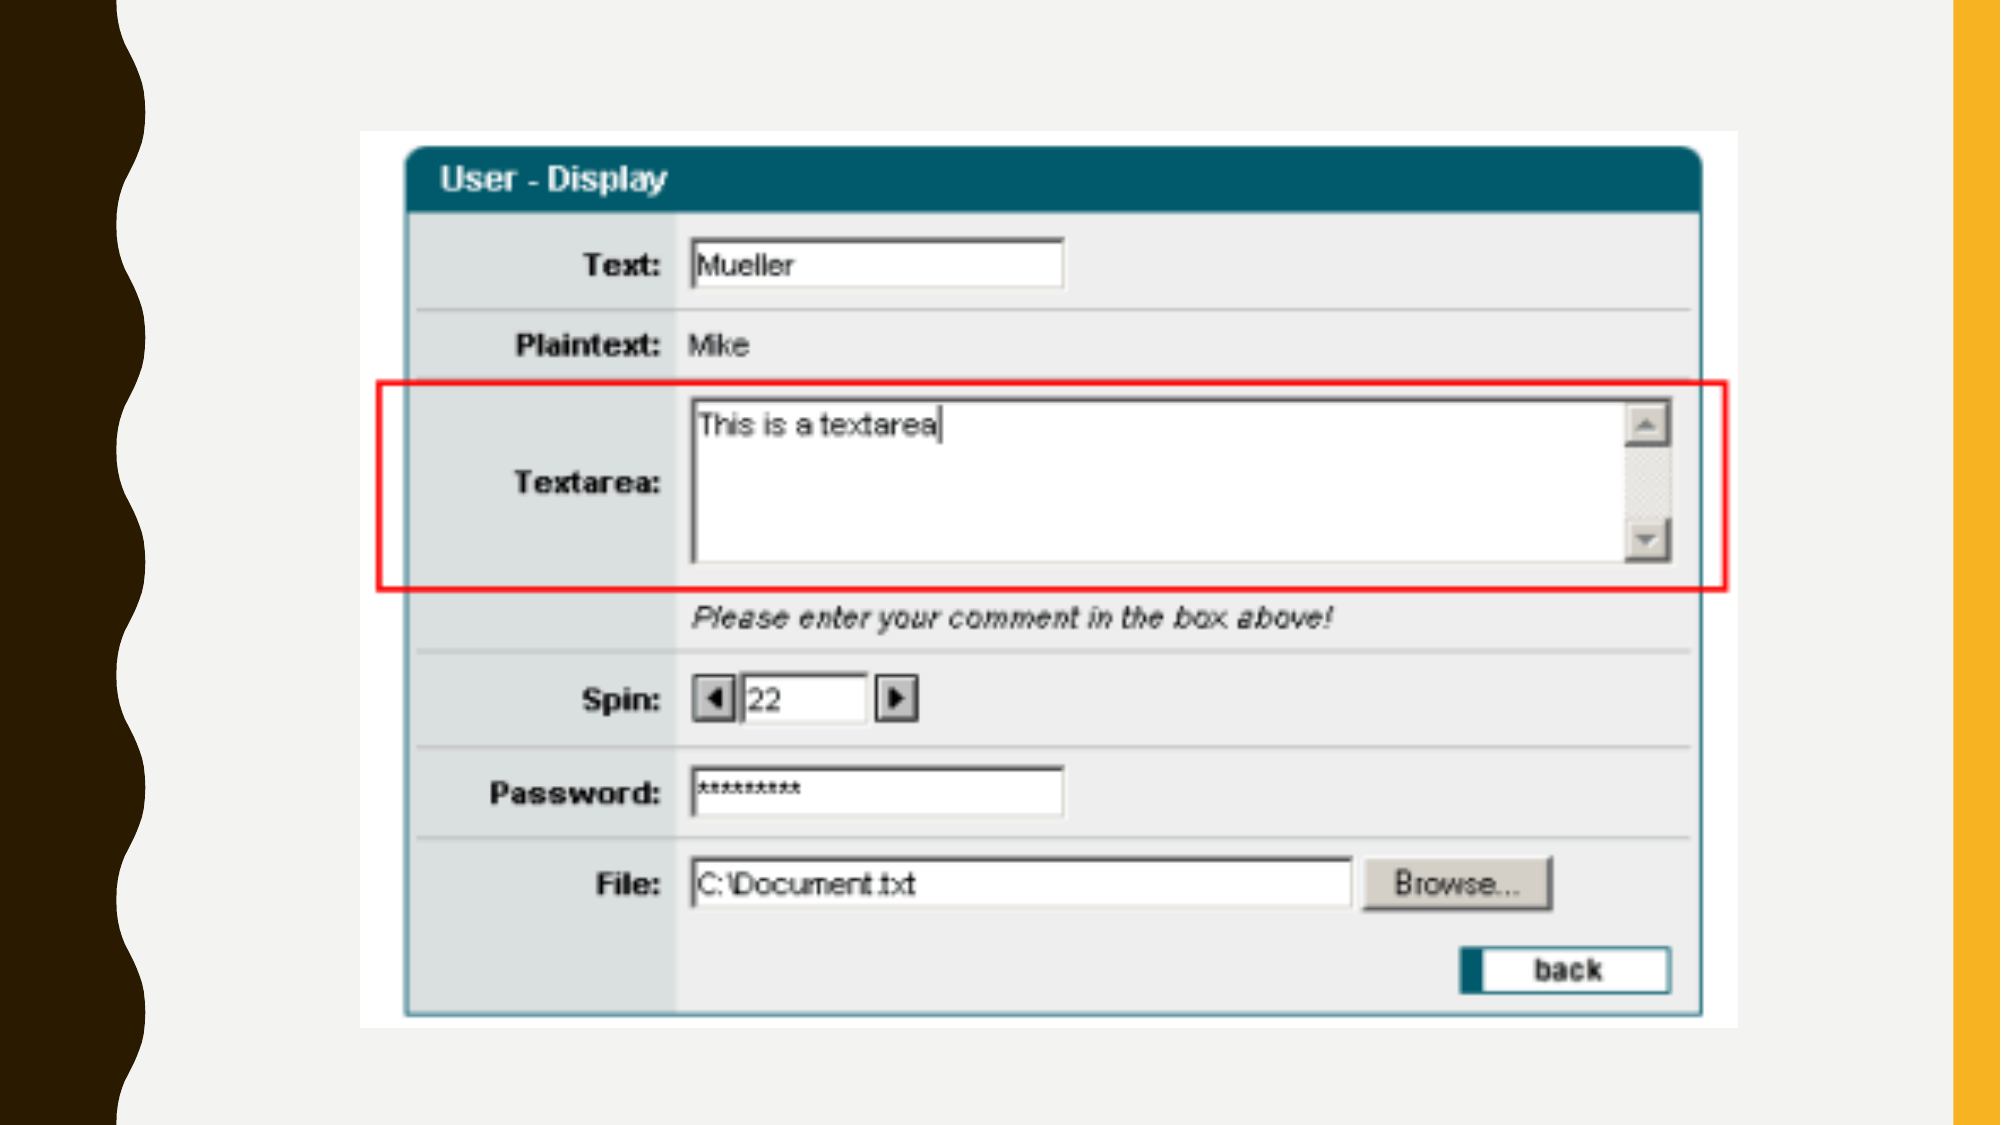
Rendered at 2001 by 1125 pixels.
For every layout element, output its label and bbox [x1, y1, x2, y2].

picture [360, 131, 1738, 1028]
